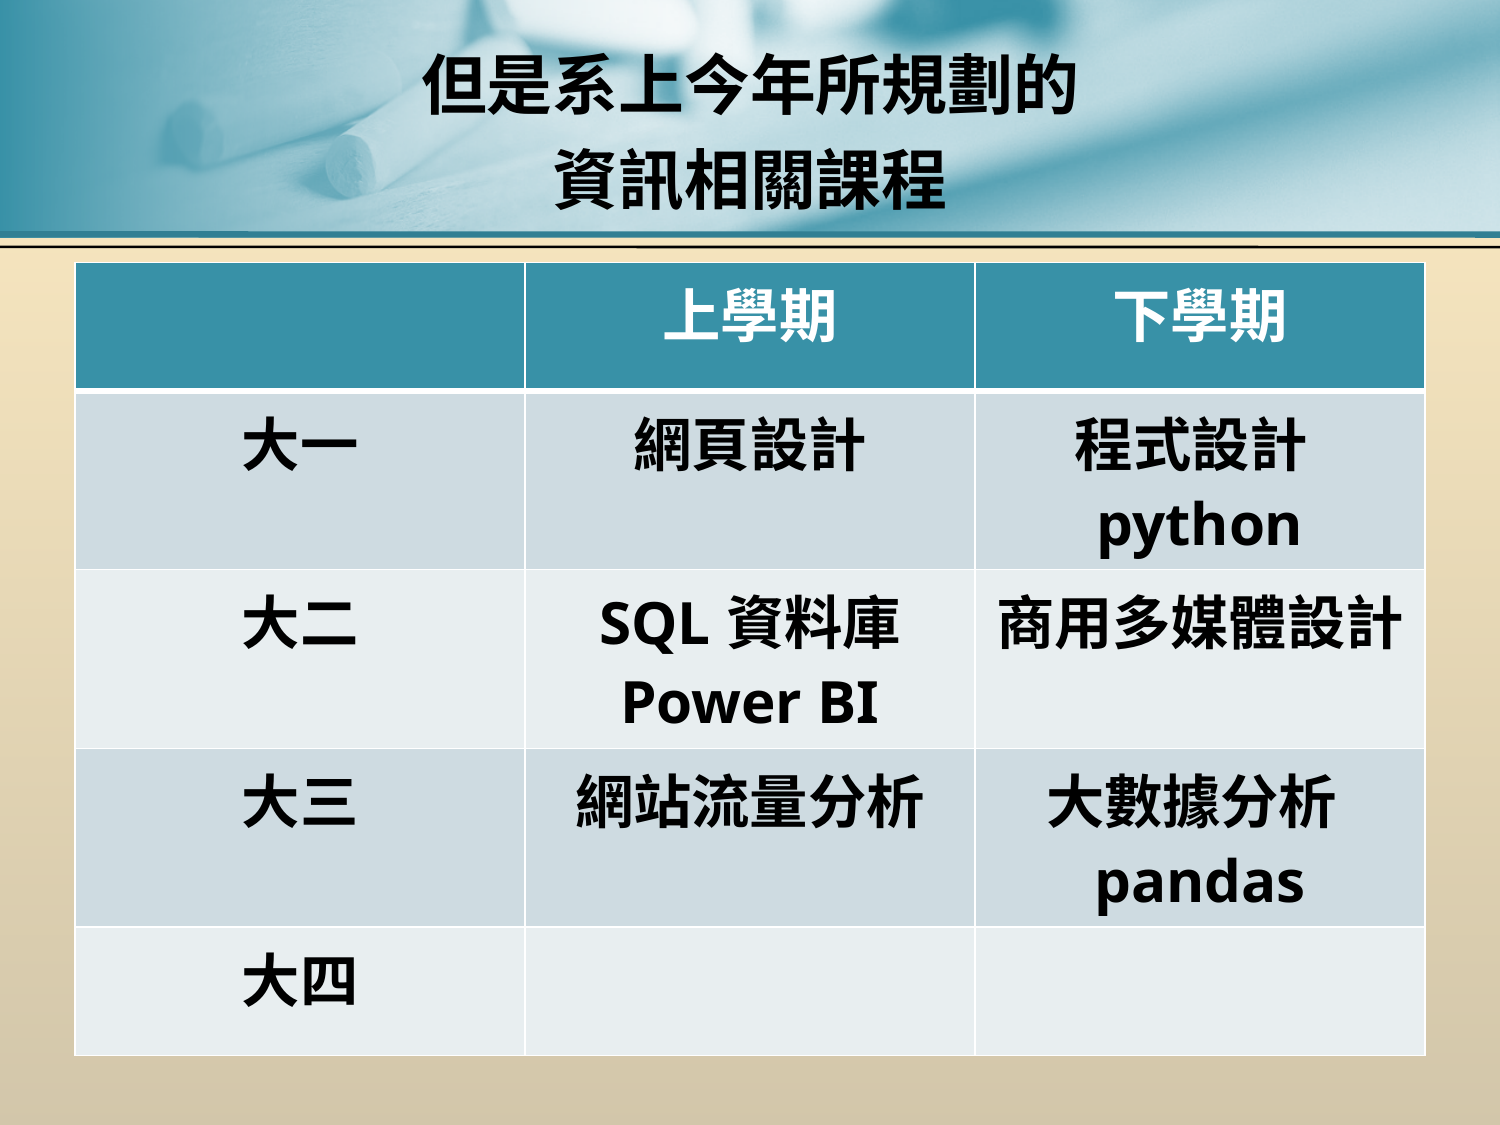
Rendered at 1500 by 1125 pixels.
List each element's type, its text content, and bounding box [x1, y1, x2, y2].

table_cell [526, 928, 974, 1055]
table_cell 大三 [76, 749, 524, 926]
title 但是系上今年所規劃的 資訊相關課程 [75, 24, 1425, 233]
table_header 上學期 [526, 263, 974, 388]
table_cell 大數據分析pandas [976, 749, 1424, 926]
table_cell 大一 [76, 394, 524, 569]
table_header 下學期 [976, 263, 1424, 388]
table_cell 大四 [76, 928, 524, 1055]
table_cell 大二 [76, 570, 524, 748]
table_cell SQL資料庫 Power BI [526, 570, 974, 748]
table_cell [976, 928, 1424, 1055]
table_header [76, 263, 524, 388]
table_cell 網站流量分析 [526, 749, 974, 926]
table_cell 程式設計python [976, 394, 1424, 569]
table_cell 商用多媒體設計 [976, 570, 1424, 748]
table_cell 網頁設計 [526, 394, 974, 569]
